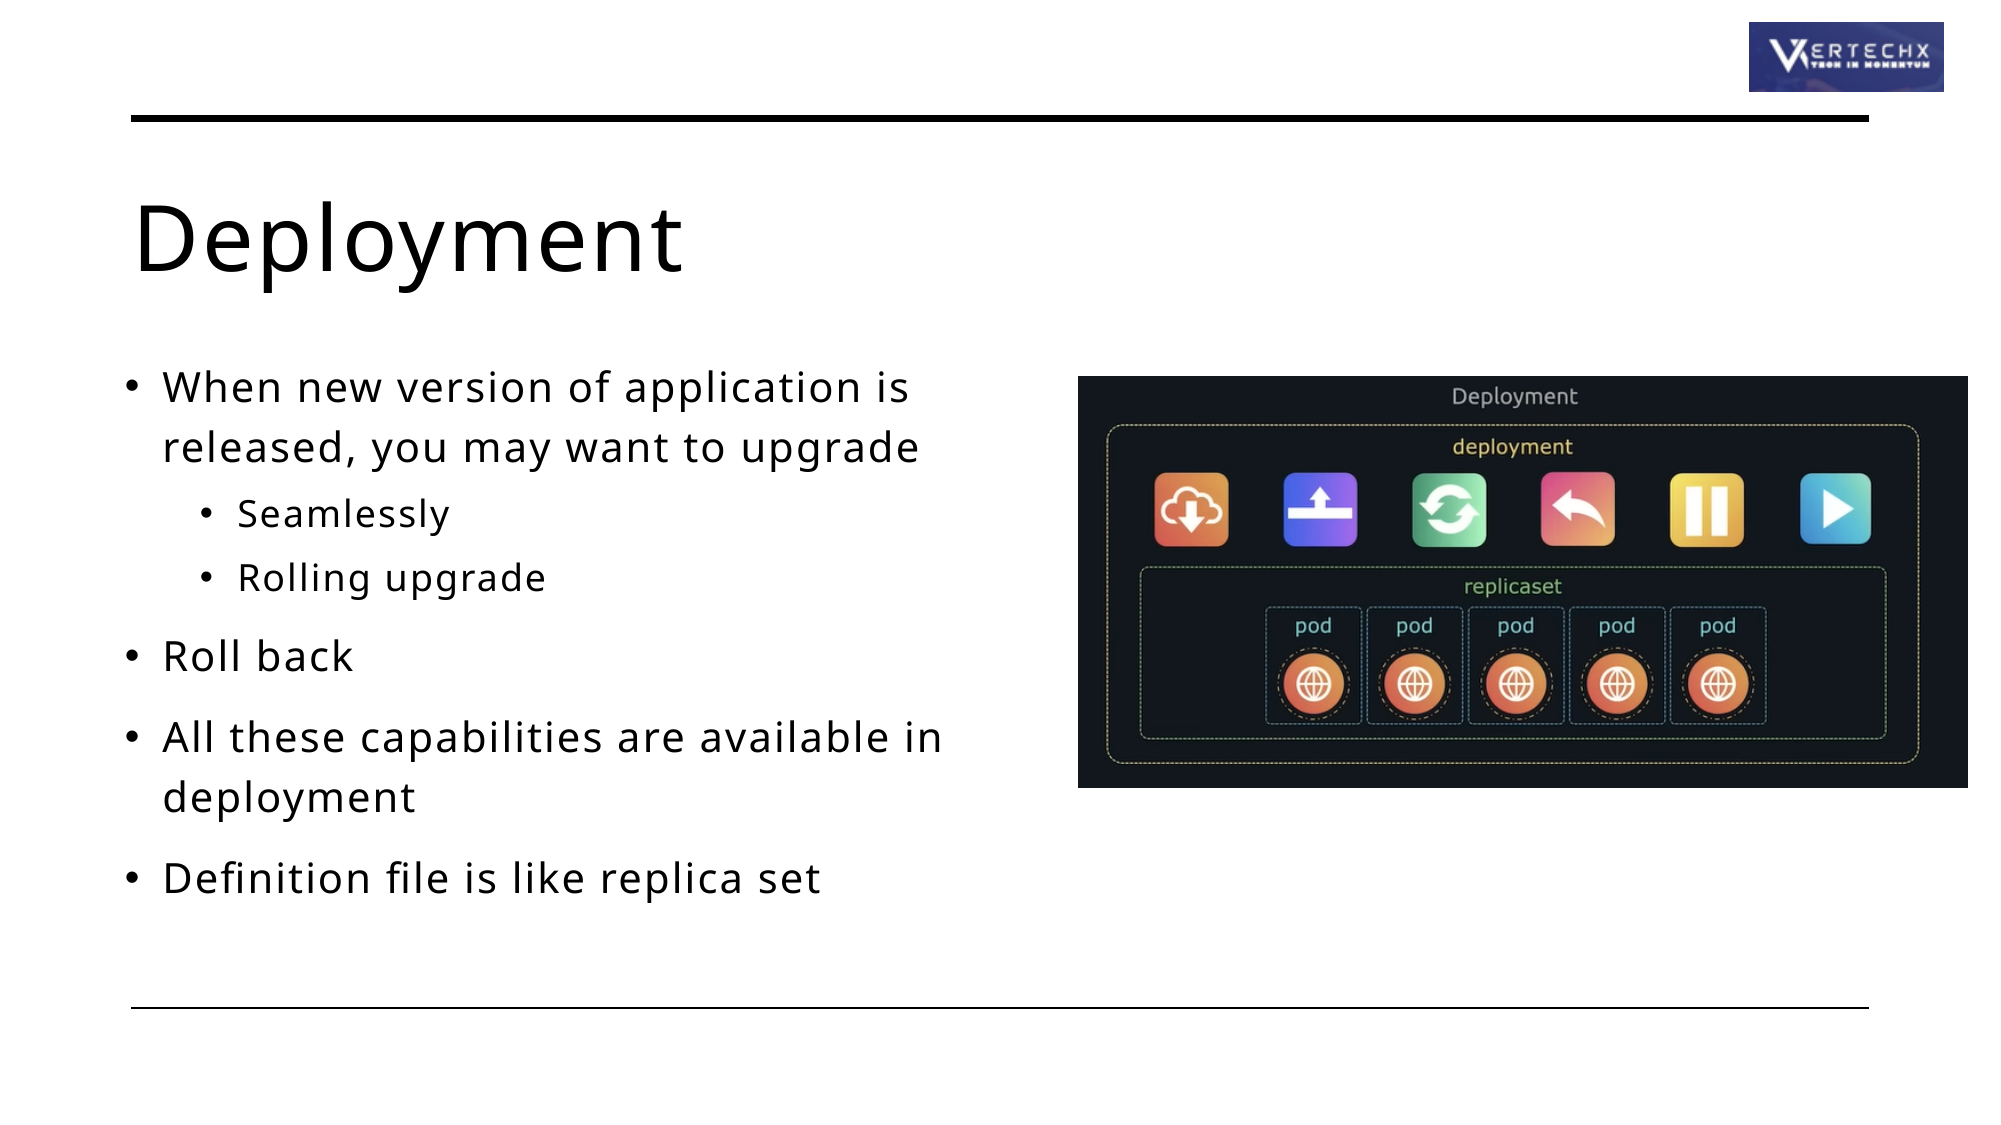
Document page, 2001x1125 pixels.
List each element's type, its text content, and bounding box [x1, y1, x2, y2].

picture [1749, 22, 1944, 92]
title Deployment [114, 151, 1869, 377]
list When new version of application is released, you may want to upgrade Seamlessly Rolling upgrade Roll back All these capabilities are available in deployment Definition file is like replica set [106, 332, 1071, 929]
picture [1078, 376, 1968, 788]
